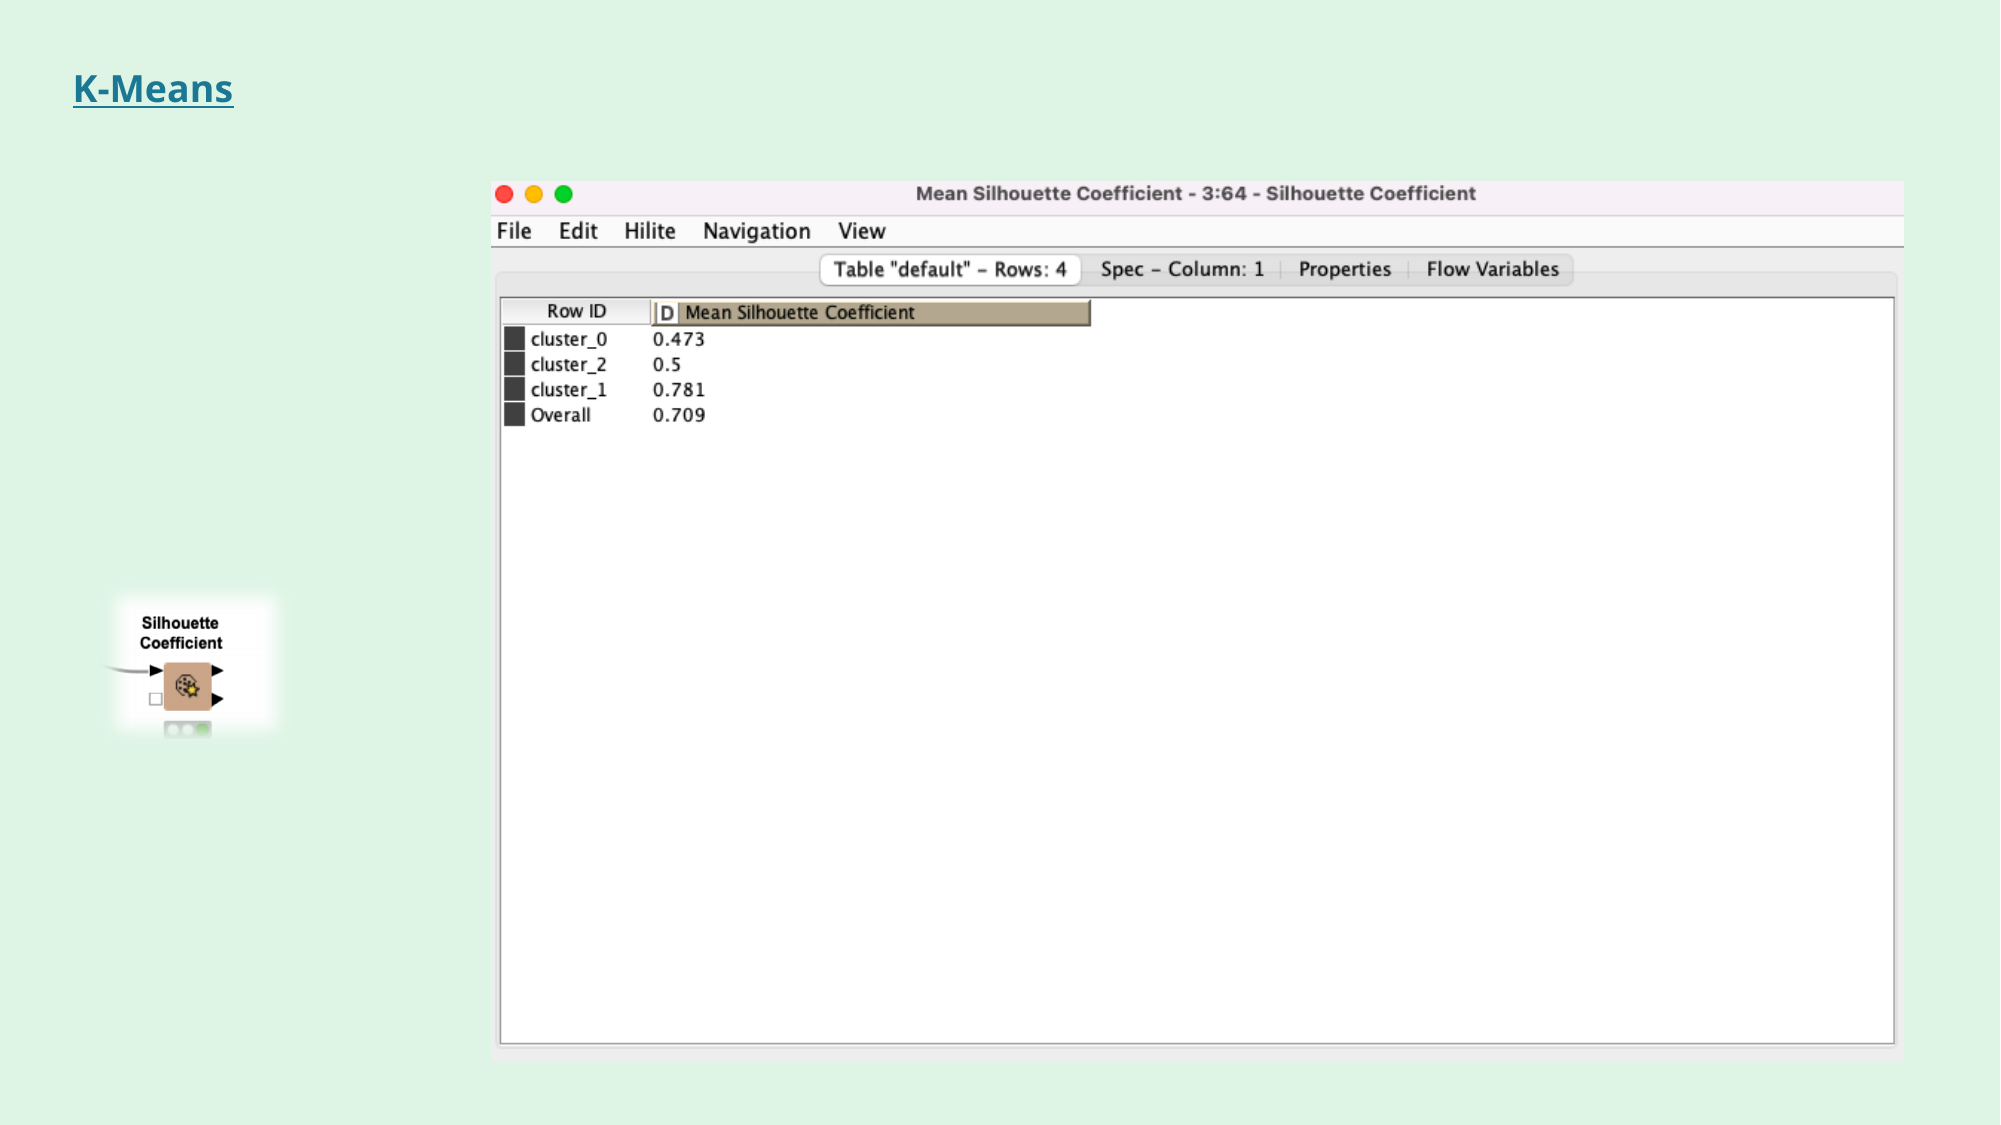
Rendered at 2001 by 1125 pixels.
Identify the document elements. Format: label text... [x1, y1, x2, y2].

text_box K-Means [57, 57, 430, 118]
picture [491, 181, 1904, 1061]
picture [98, 578, 295, 748]
